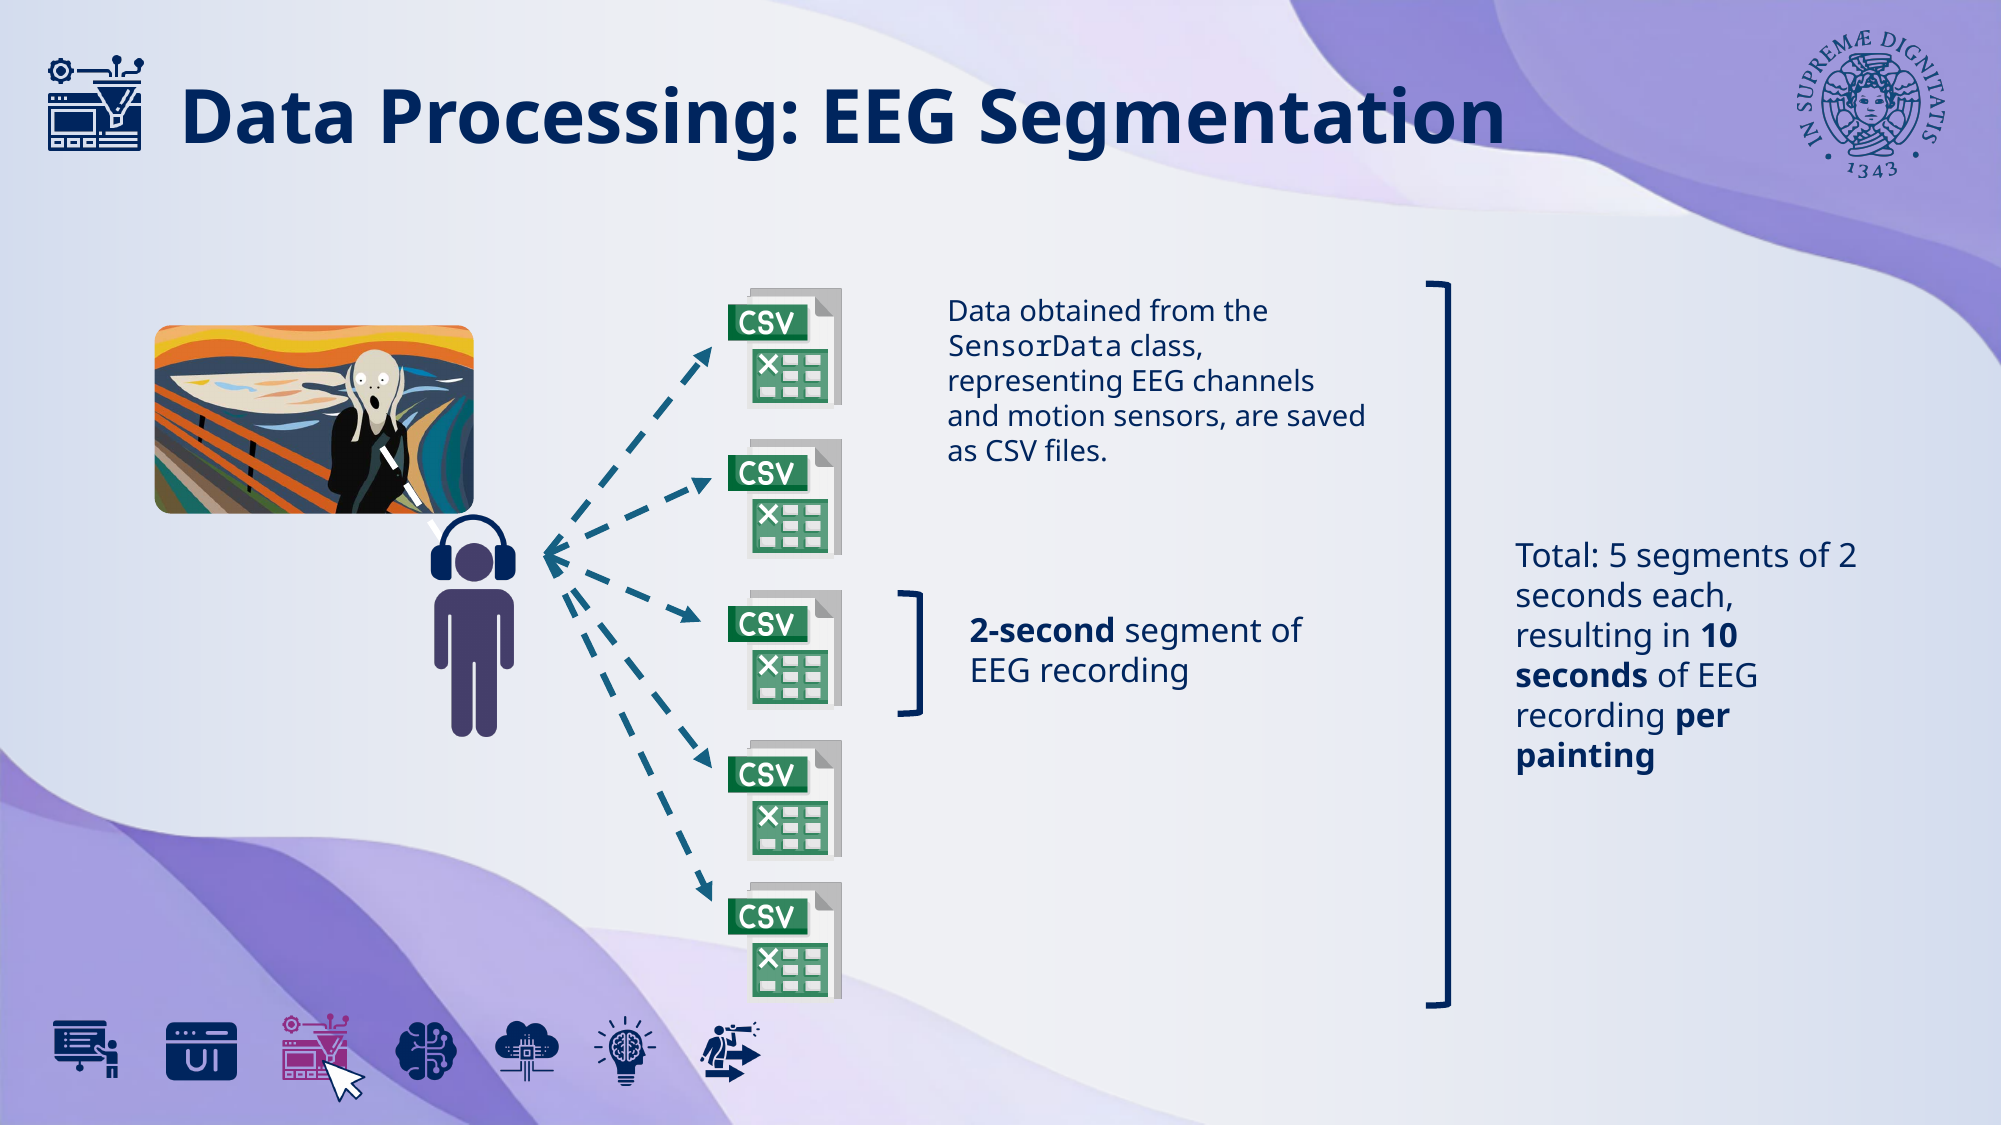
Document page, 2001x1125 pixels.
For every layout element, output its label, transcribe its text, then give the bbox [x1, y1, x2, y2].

picture [390, 1015, 462, 1087]
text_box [545, 556, 713, 903]
picture [1796, 29, 1945, 178]
text_box Data obtained from the SensorData class, representing EEG channels and motion sensors, are saved as CSV files. [932, 284, 1383, 475]
picture [695, 1016, 766, 1088]
text_box [897, 591, 922, 716]
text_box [545, 346, 713, 556]
picture [47, 1012, 122, 1087]
picture [589, 1015, 661, 1087]
picture [723, 284, 846, 413]
picture [279, 1012, 367, 1105]
text_box [0, 0, 2000, 1125]
picture [491, 1015, 563, 1087]
text_box Total: 5 segments of 2 seconds each, resulting in 10 seconds of EEG recording per painting [1500, 527, 1883, 782]
picture [154, 324, 545, 738]
picture [723, 736, 846, 865]
text_box [1425, 282, 1450, 1008]
picture [42, 52, 146, 156]
picture [723, 878, 846, 1008]
picture [723, 434, 846, 564]
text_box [381, 446, 445, 545]
picture [723, 585, 846, 715]
picture [166, 1015, 238, 1087]
text_box Data Processing: EEG Segmentation [164, 61, 1653, 167]
text_box 2-second segment of EEG recording [954, 601, 1361, 697]
